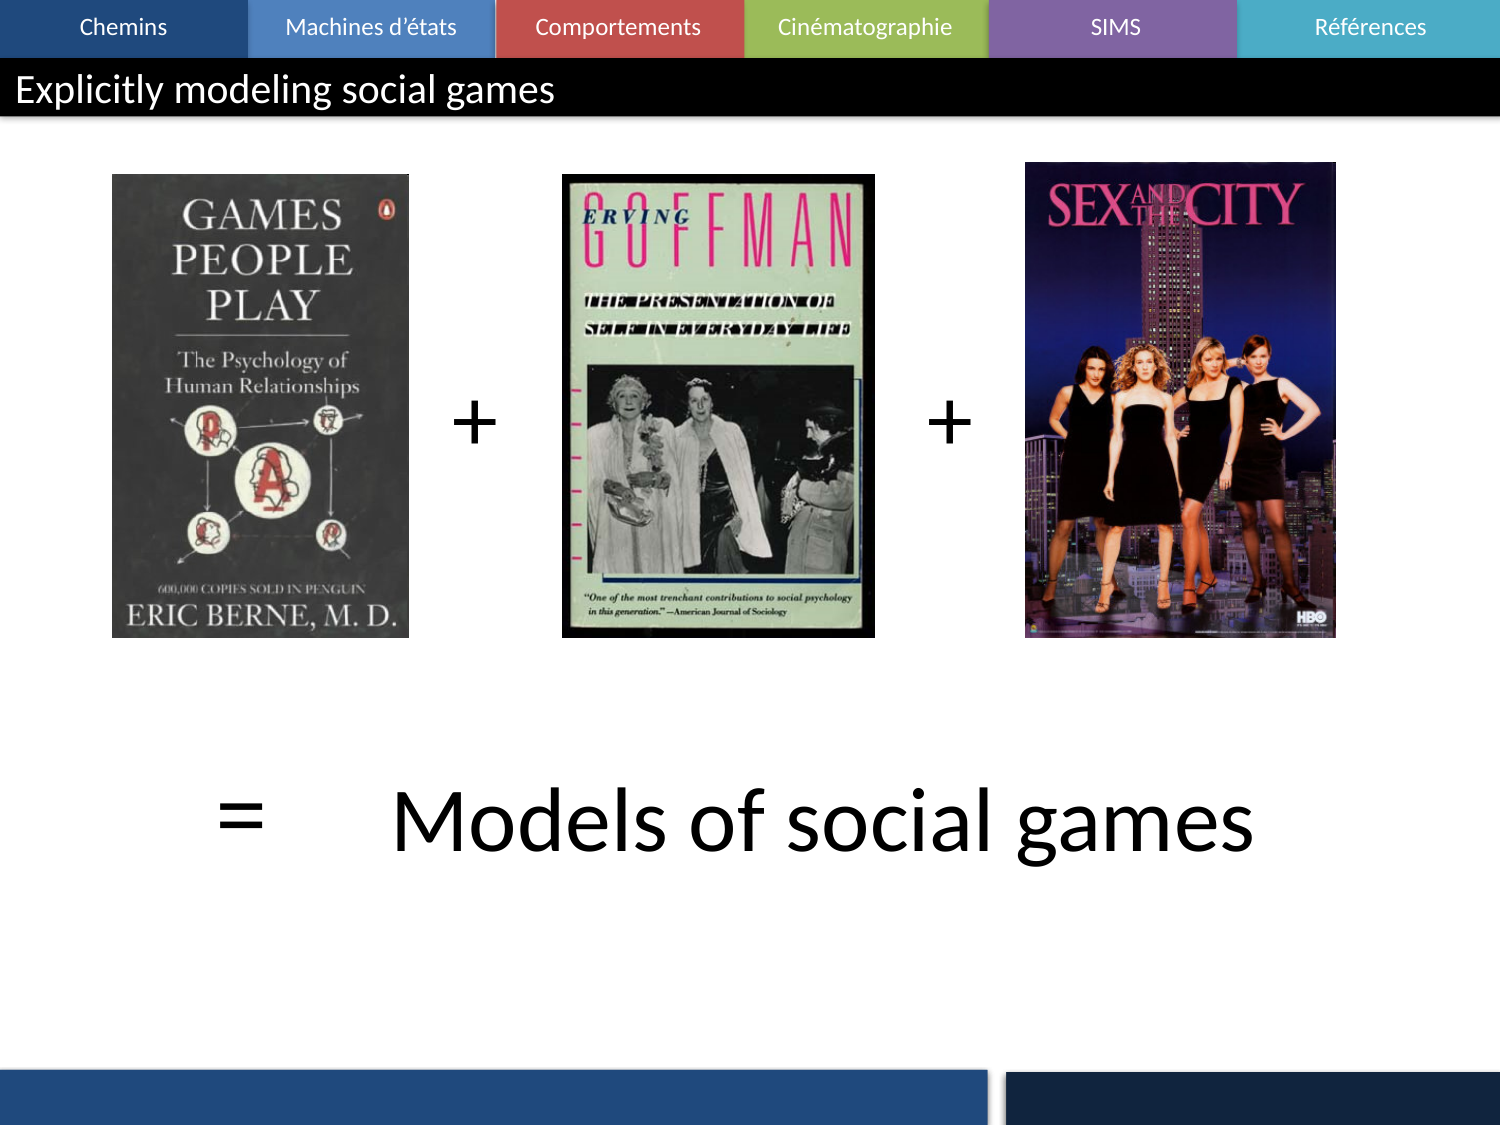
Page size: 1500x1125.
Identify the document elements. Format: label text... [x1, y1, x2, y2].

text_box = [200, 749, 283, 875]
picture [112, 174, 409, 638]
picture [562, 174, 875, 638]
text_box + [437, 352, 514, 477]
text_box Models of social games [375, 752, 1273, 877]
picture [1024, 162, 1336, 638]
title Explicitly modeling social games [0, 58, 1500, 117]
text_box + [912, 352, 989, 477]
